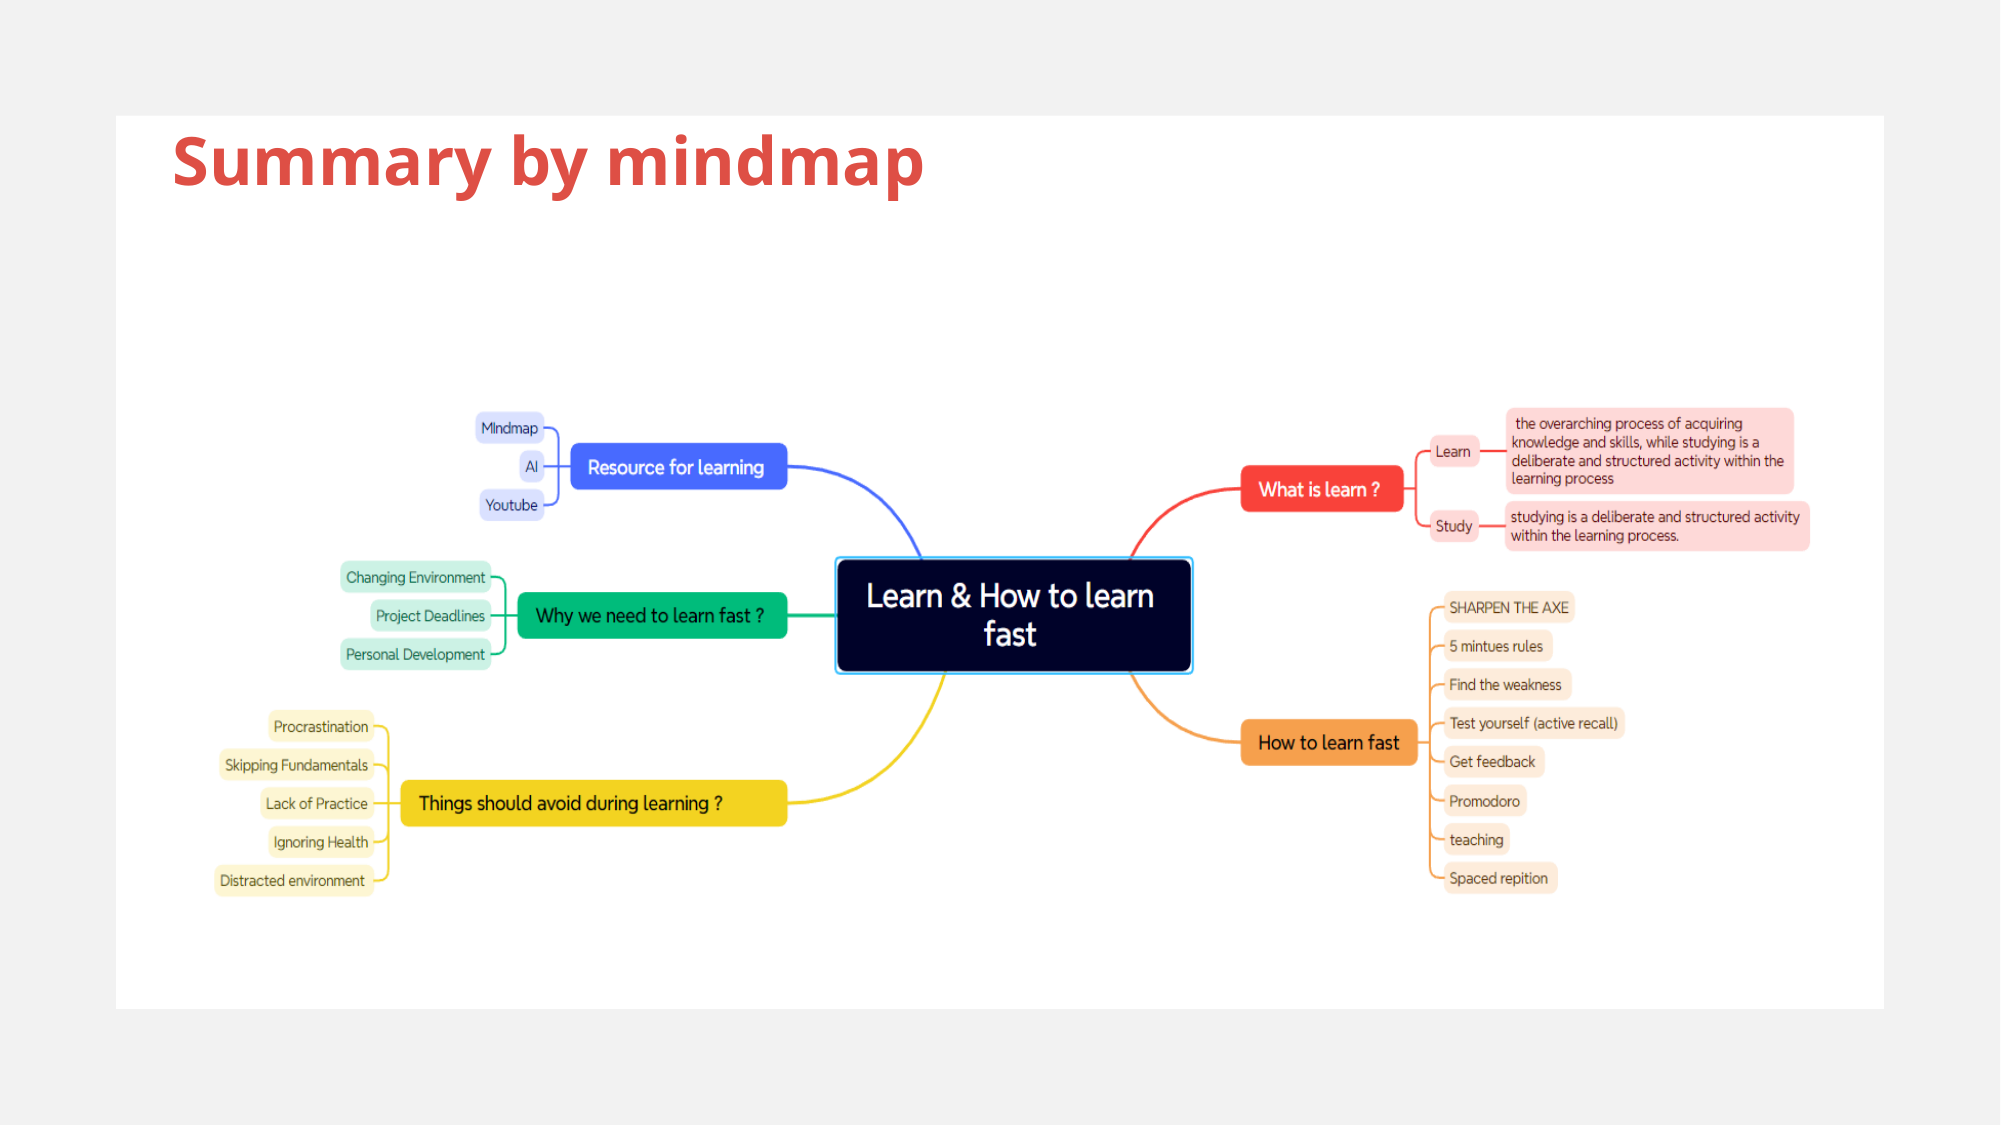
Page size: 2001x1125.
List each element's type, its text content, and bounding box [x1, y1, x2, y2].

picture [119, 268, 1846, 991]
list Summary by mindmap [120, 120, 1167, 265]
